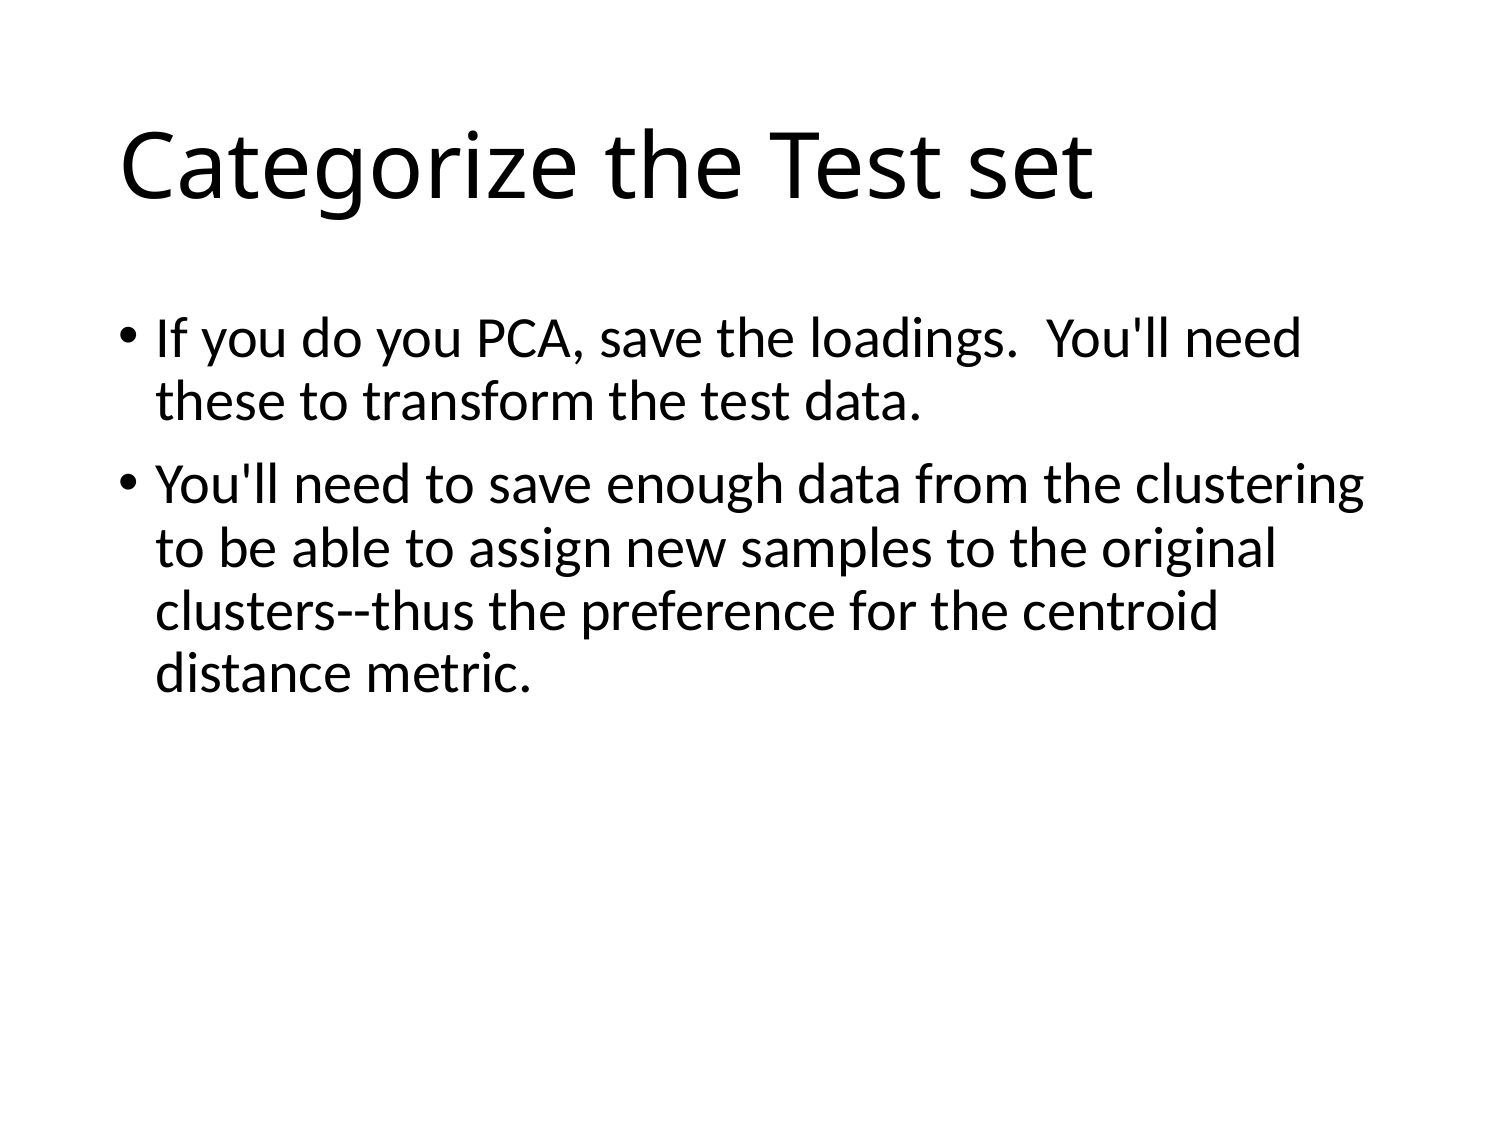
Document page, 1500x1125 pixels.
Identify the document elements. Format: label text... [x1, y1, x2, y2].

list If you do you PCA, save the loadings. You'll need these to transform the test data. You'll need to save enough data from the clustering to be able to assign new samples to the original clusters--thus the preference for the centroid distance metric. [103, 299, 1397, 1014]
title Categorize the Test set [103, 59, 1397, 278]
